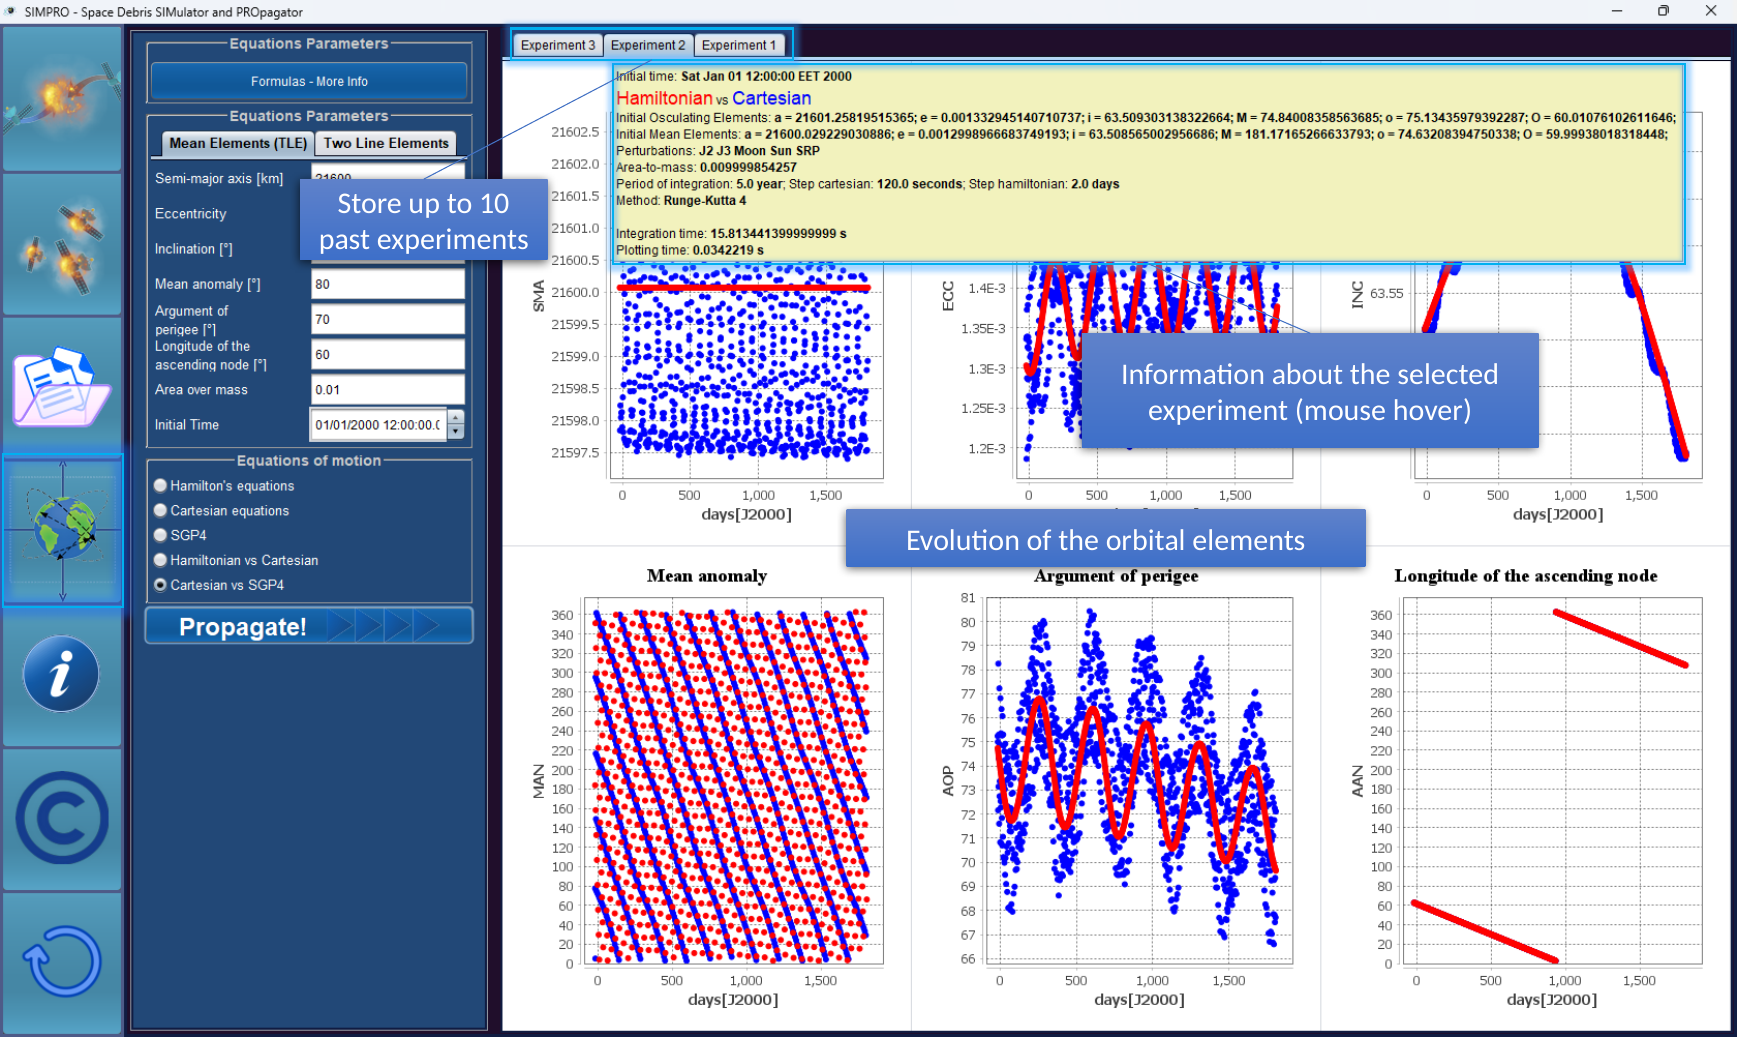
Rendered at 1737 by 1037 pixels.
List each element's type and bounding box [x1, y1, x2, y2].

text_box [1149, 263, 1311, 334]
text_box [423, 59, 652, 180]
picture [0, 0, 1737, 1037]
